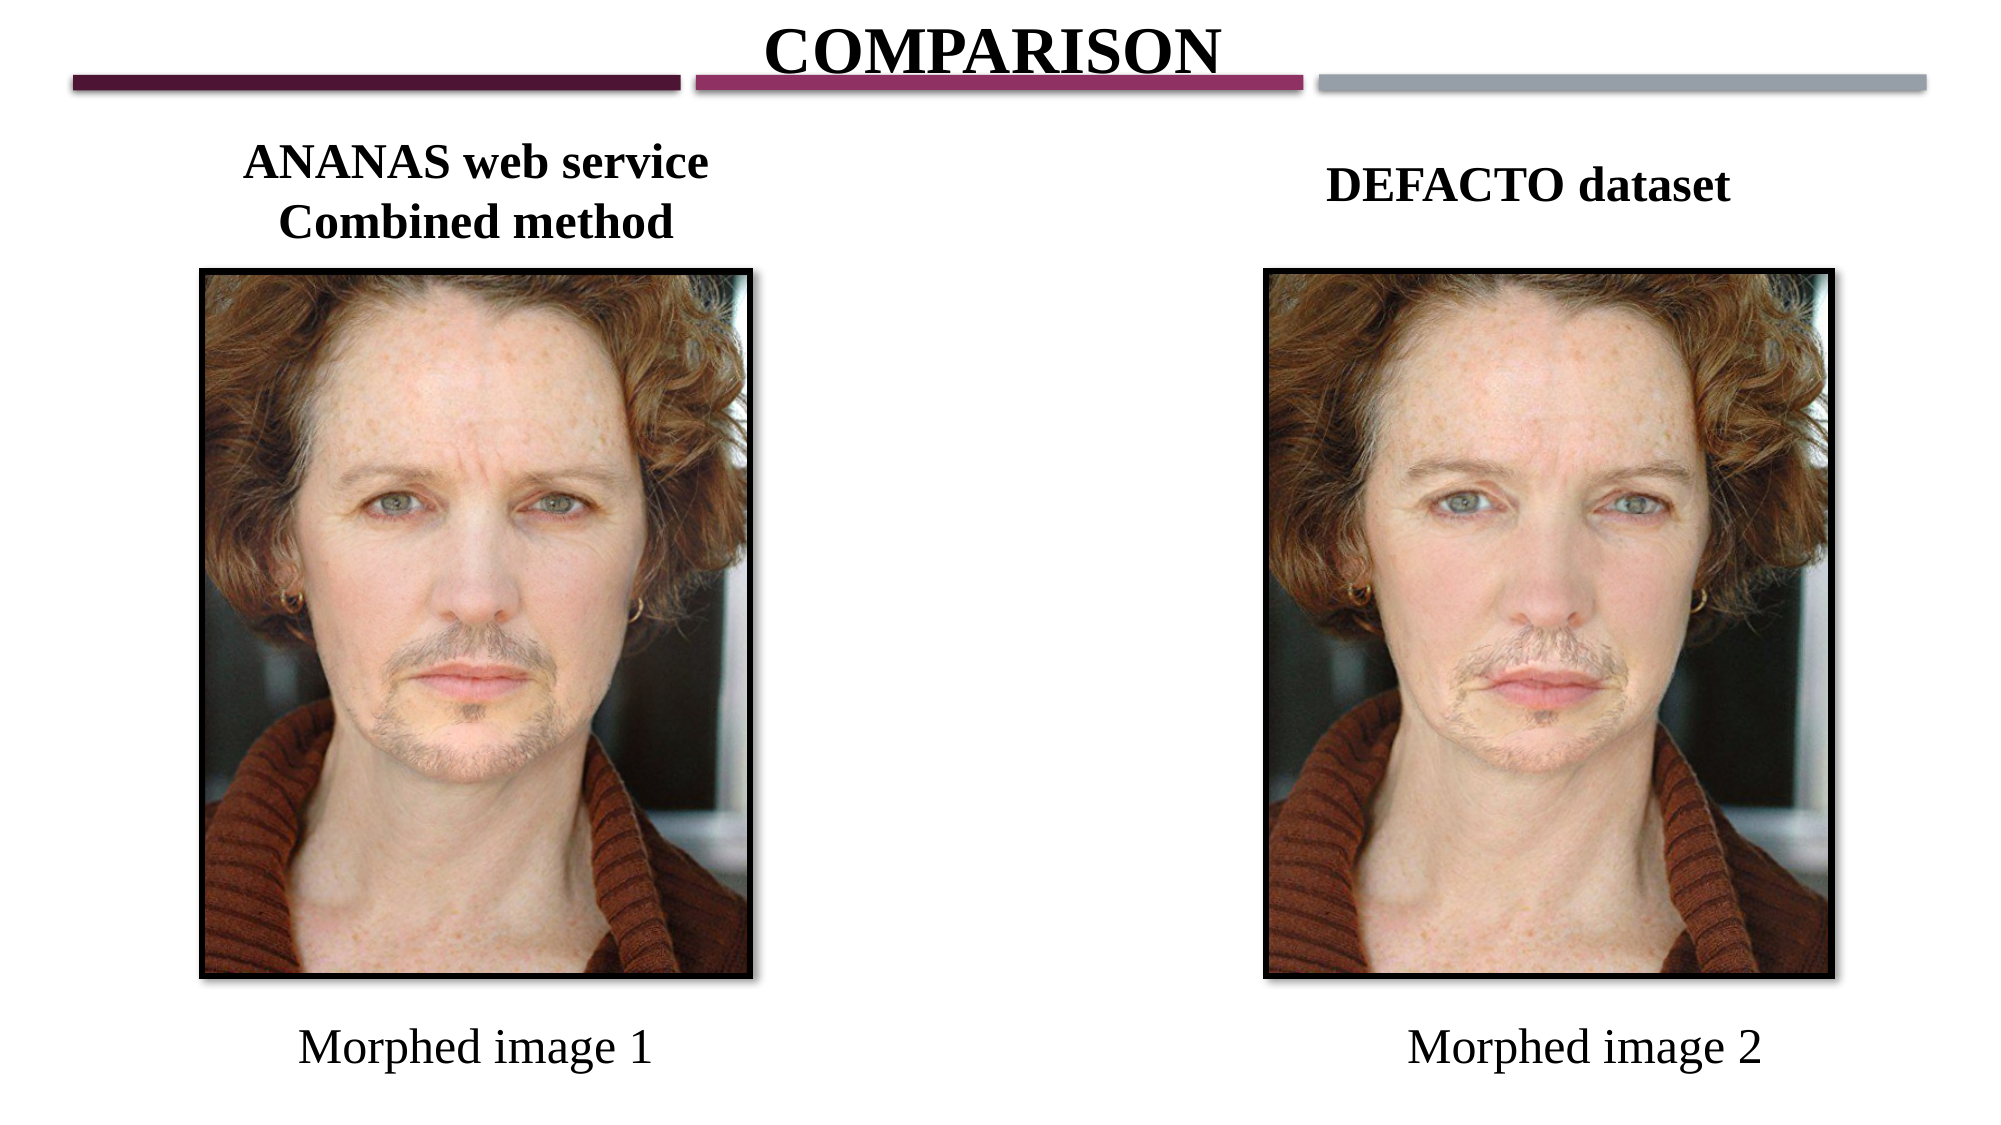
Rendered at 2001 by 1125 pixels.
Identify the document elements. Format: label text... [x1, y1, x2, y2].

text_box ANANAS web service Combined method [226, 120, 726, 256]
picture [204, 273, 748, 974]
text_box DEFACTO dataset [1311, 143, 1746, 219]
text_box COMPARISON [749, 0, 1238, 95]
text_box Morphed image 1 [283, 1006, 669, 1082]
text_box Morphed image 2 [1392, 1006, 1779, 1082]
picture [1268, 273, 1829, 974]
